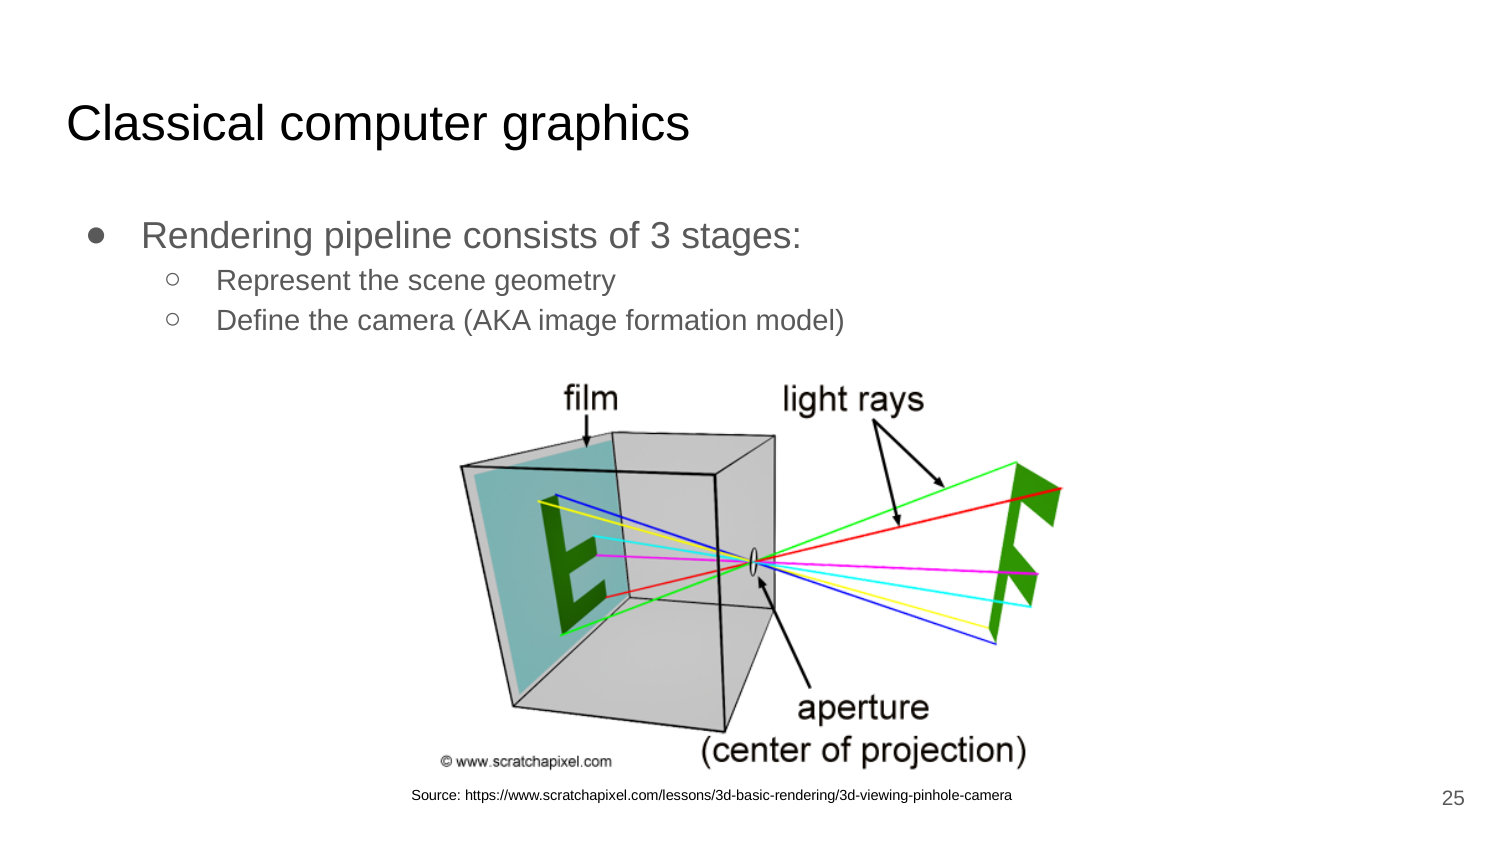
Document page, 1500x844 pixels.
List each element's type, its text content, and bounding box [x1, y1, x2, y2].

list Rendering pipeline consists of 3 stages: Represent the scene geometry Define the camera (AKA image formation model) [51, 189, 1449, 750]
picture [425, 351, 1086, 778]
title Classical computer graphics [51, 72, 1449, 167]
text_box Source: https://www.scratchapixel.com/lessons/3d-basic-rendering/3d-viewing-pinhole-camera [396, 776, 1104, 813]
slide_number ‹#› [1389, 764, 1480, 830]
